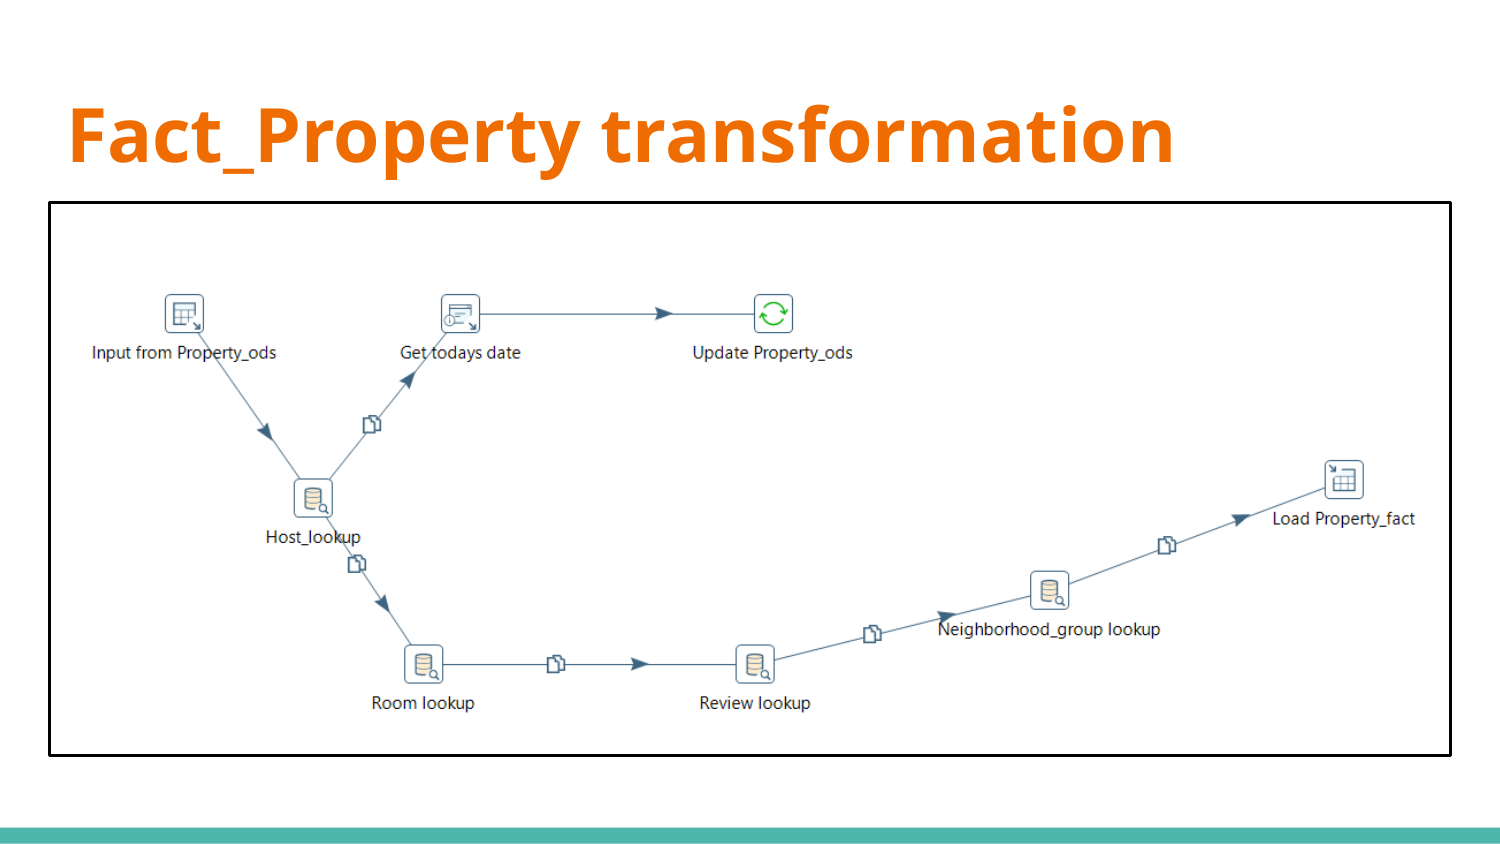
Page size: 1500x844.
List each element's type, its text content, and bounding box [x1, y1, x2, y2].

title Fact_Property transformation [51, 72, 1449, 189]
picture [50, 203, 1450, 754]
